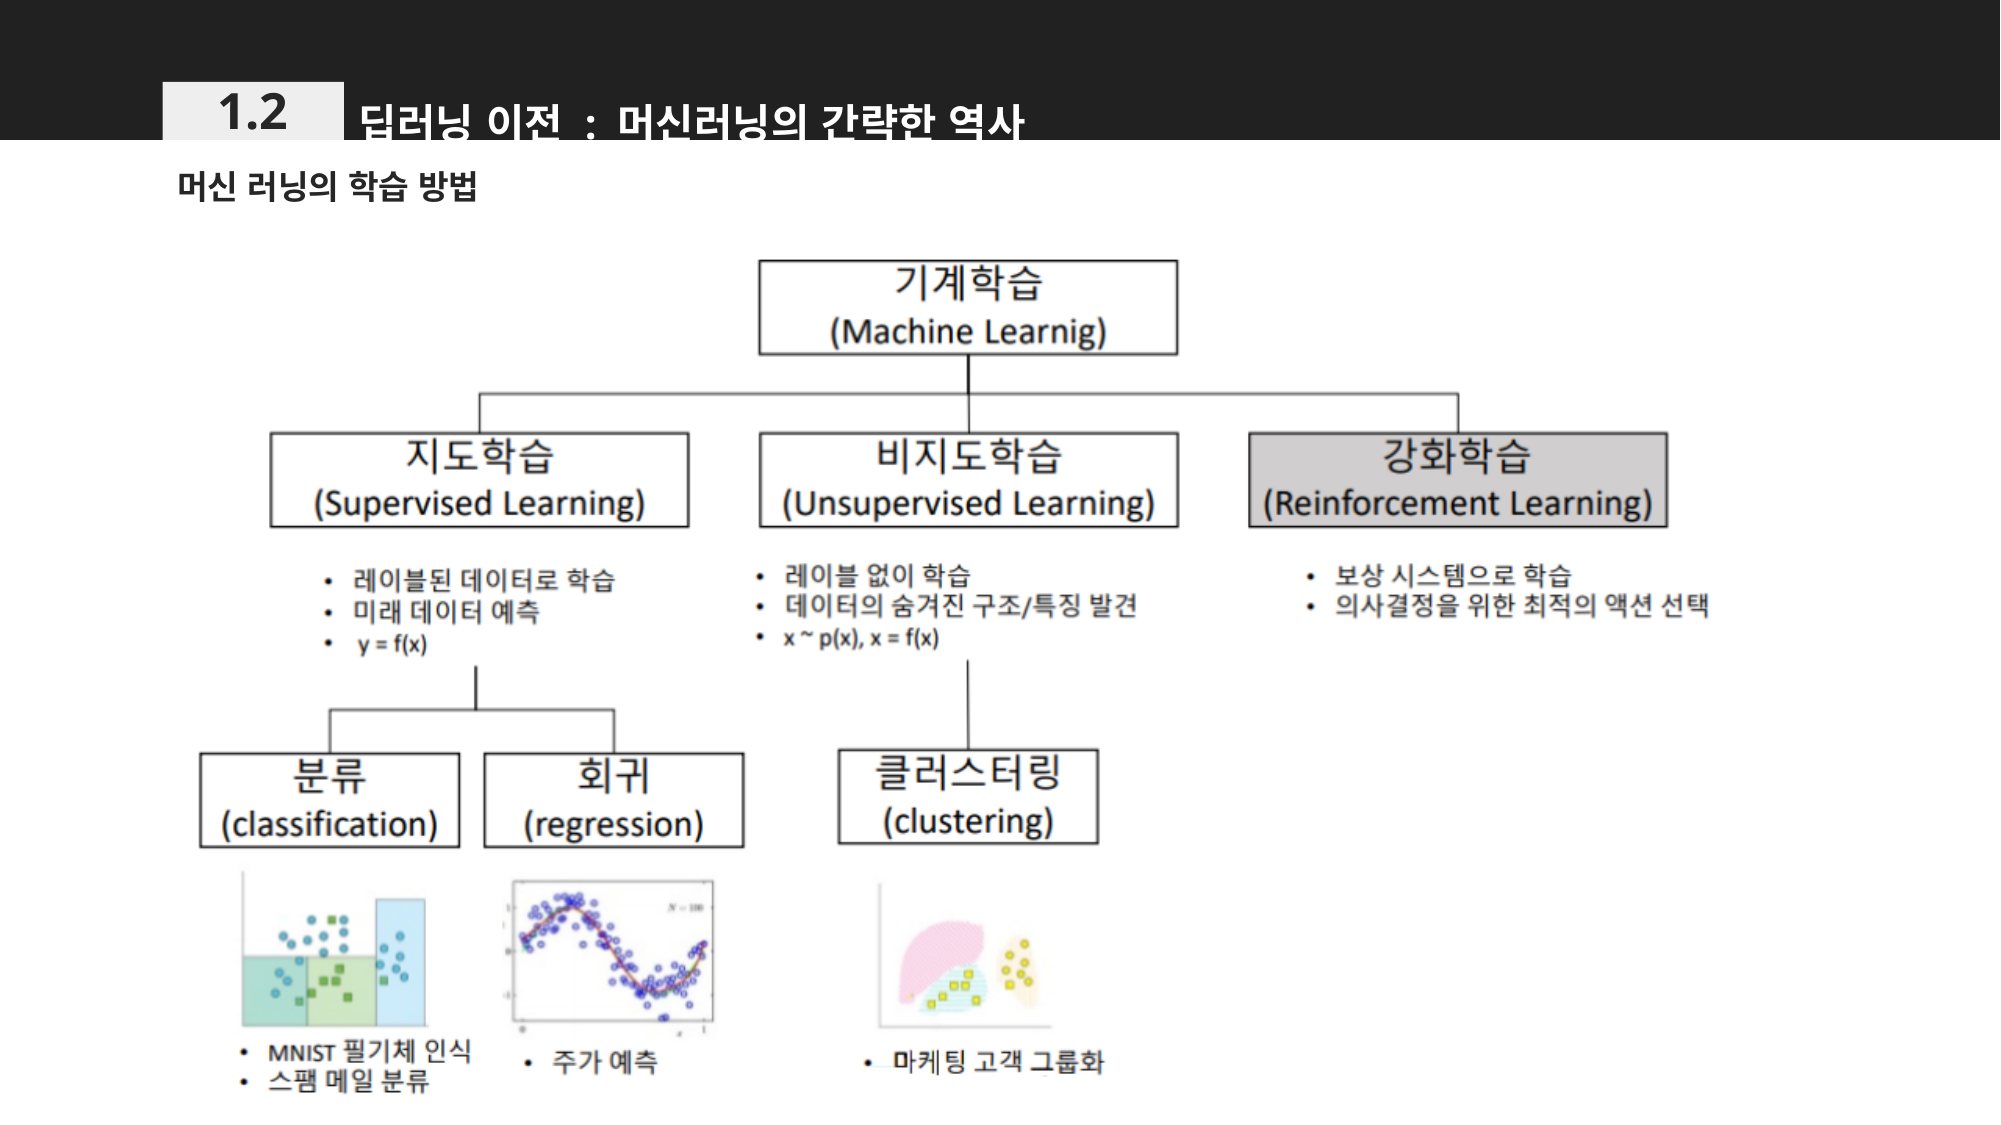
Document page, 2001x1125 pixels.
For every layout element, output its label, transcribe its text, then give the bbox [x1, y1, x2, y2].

text_box 머신 러닝의 학습 방법 [162, 138, 955, 214]
text_box [0, 0, 2000, 141]
picture [182, 224, 1724, 1099]
text_box 1.2 [202, 72, 304, 138]
text_box 딥러닝 이전 : 머신러닝의 간략한 역사 [343, 65, 1180, 156]
text_box [161, 81, 202, 141]
text_box [304, 81, 345, 138]
